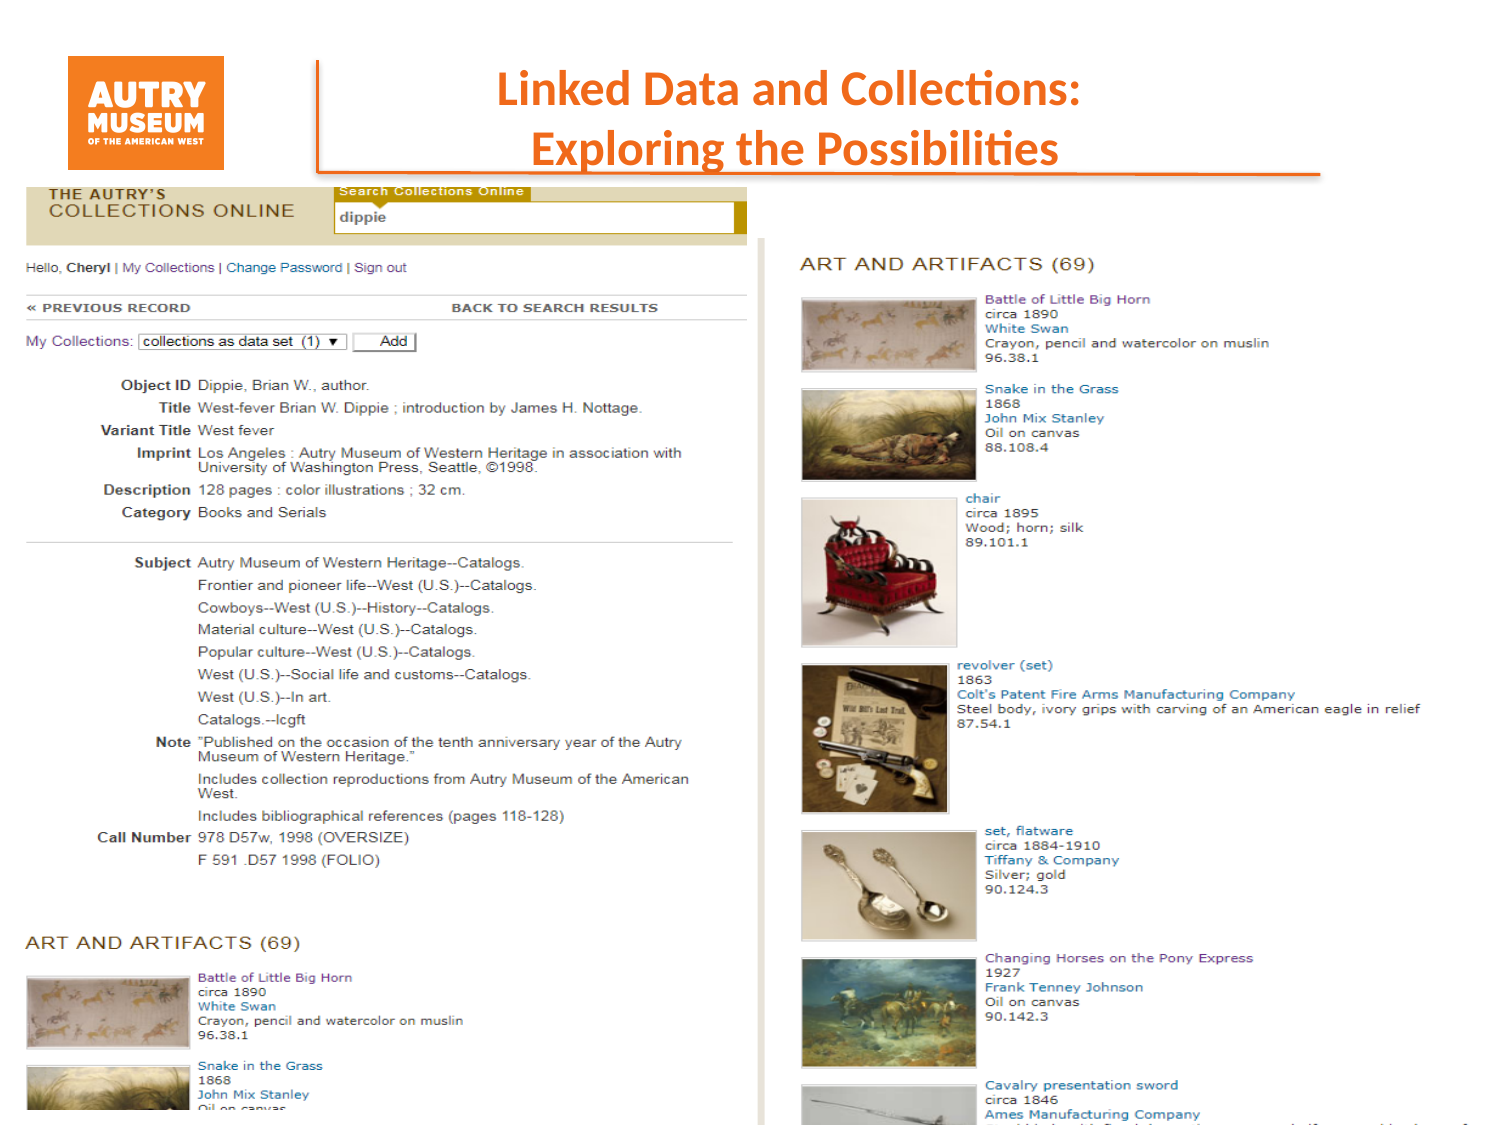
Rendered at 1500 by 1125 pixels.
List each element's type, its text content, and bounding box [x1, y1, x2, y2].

picture [68, 56, 225, 170]
title Linked Data and Collections: Exploring the Possibilities [348, 61, 1243, 169]
picture [14, 187, 748, 1111]
picture [757, 187, 1490, 1125]
